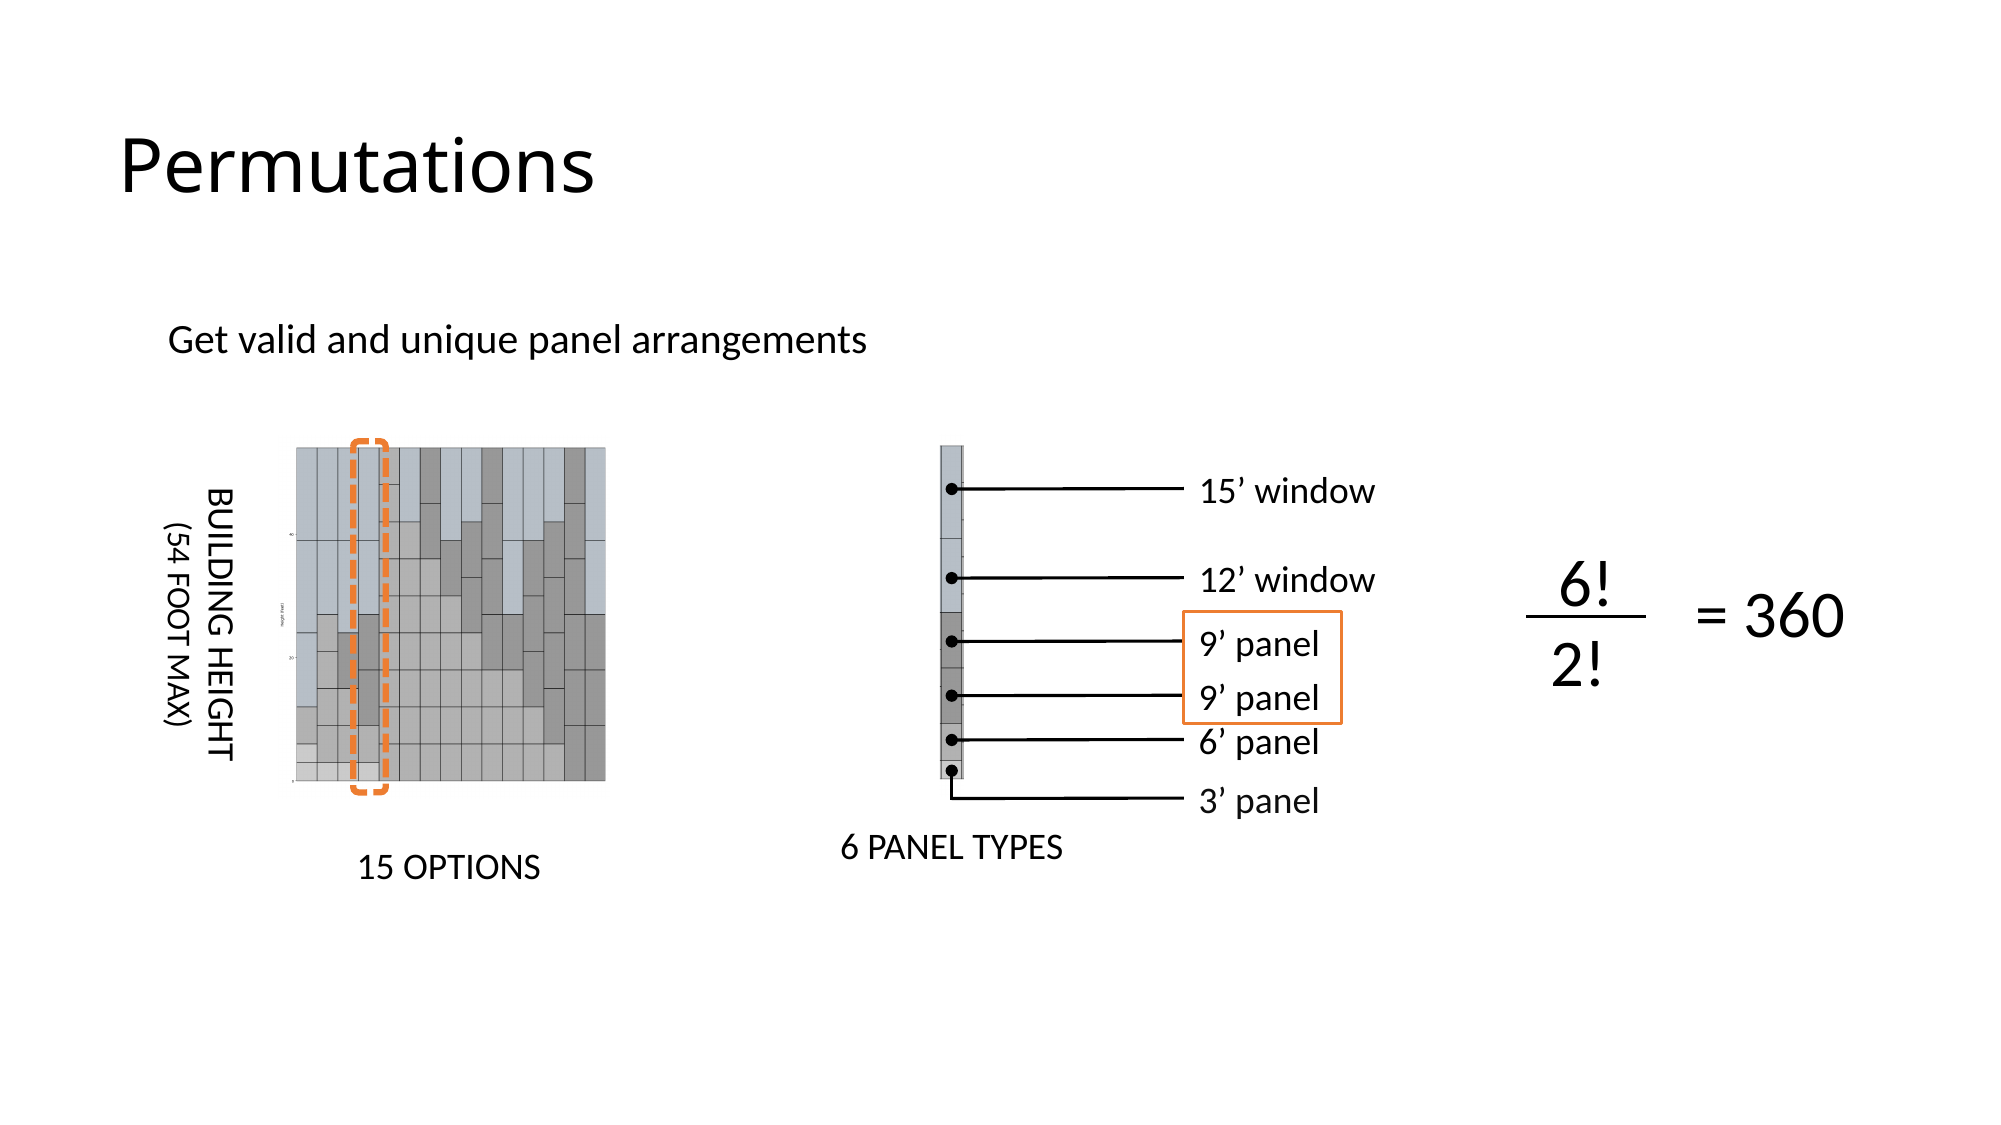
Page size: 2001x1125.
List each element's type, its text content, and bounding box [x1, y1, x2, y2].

text_box 15’ window [1183, 458, 1470, 519]
text_box 12’ window [1183, 547, 1470, 608]
text_box 6! 2! [1493, 532, 1679, 708]
title Permutations [103, 59, 1897, 278]
text_box 6 PANEL TYPES [752, 814, 1152, 931]
text_box 3’ panel [1183, 768, 1342, 828]
text_box [1183, 611, 1342, 724]
text_box 6’ panel [1183, 726, 1342, 768]
picture [278, 435, 610, 799]
text_box Get valid and unique panel arrangements [153, 304, 1179, 385]
text_box = 360 [1678, 563, 1863, 658]
text_box 15 OPTIONS [253, 834, 653, 911]
picture [939, 433, 964, 797]
text_box BUILDING HEIGHT (54 FOOT MAX) [137, 425, 254, 825]
